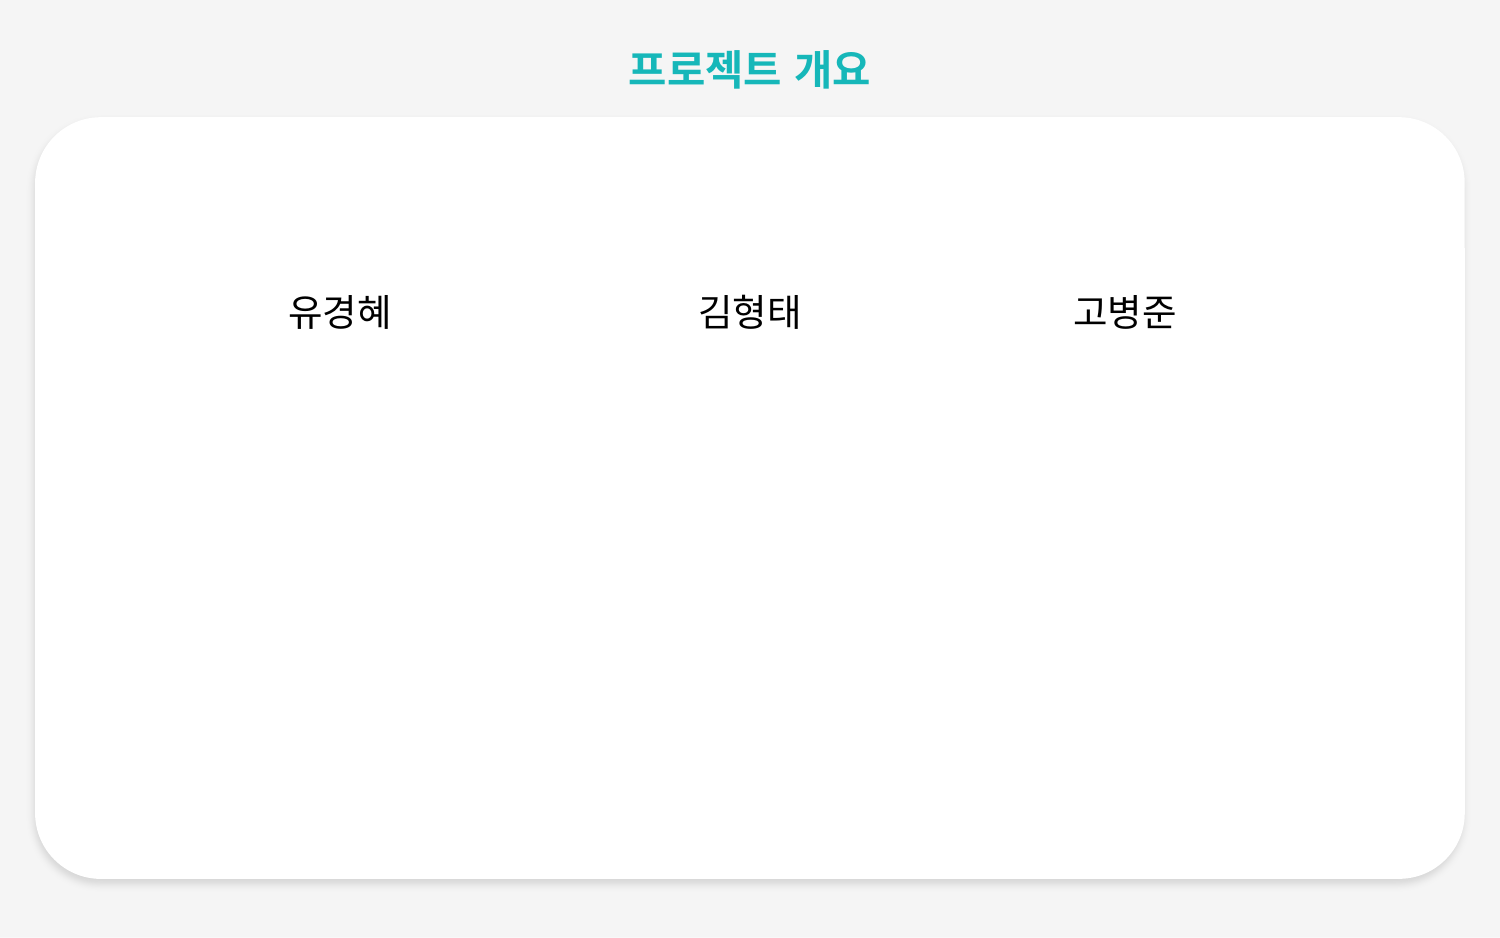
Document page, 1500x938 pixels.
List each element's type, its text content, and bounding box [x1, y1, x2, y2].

text_box 유경혜 [187, 281, 493, 341]
text_box 고병준 [972, 281, 1278, 341]
title 프로젝트 개요 [75, 11, 1425, 127]
text_box 김형태 [597, 281, 903, 341]
